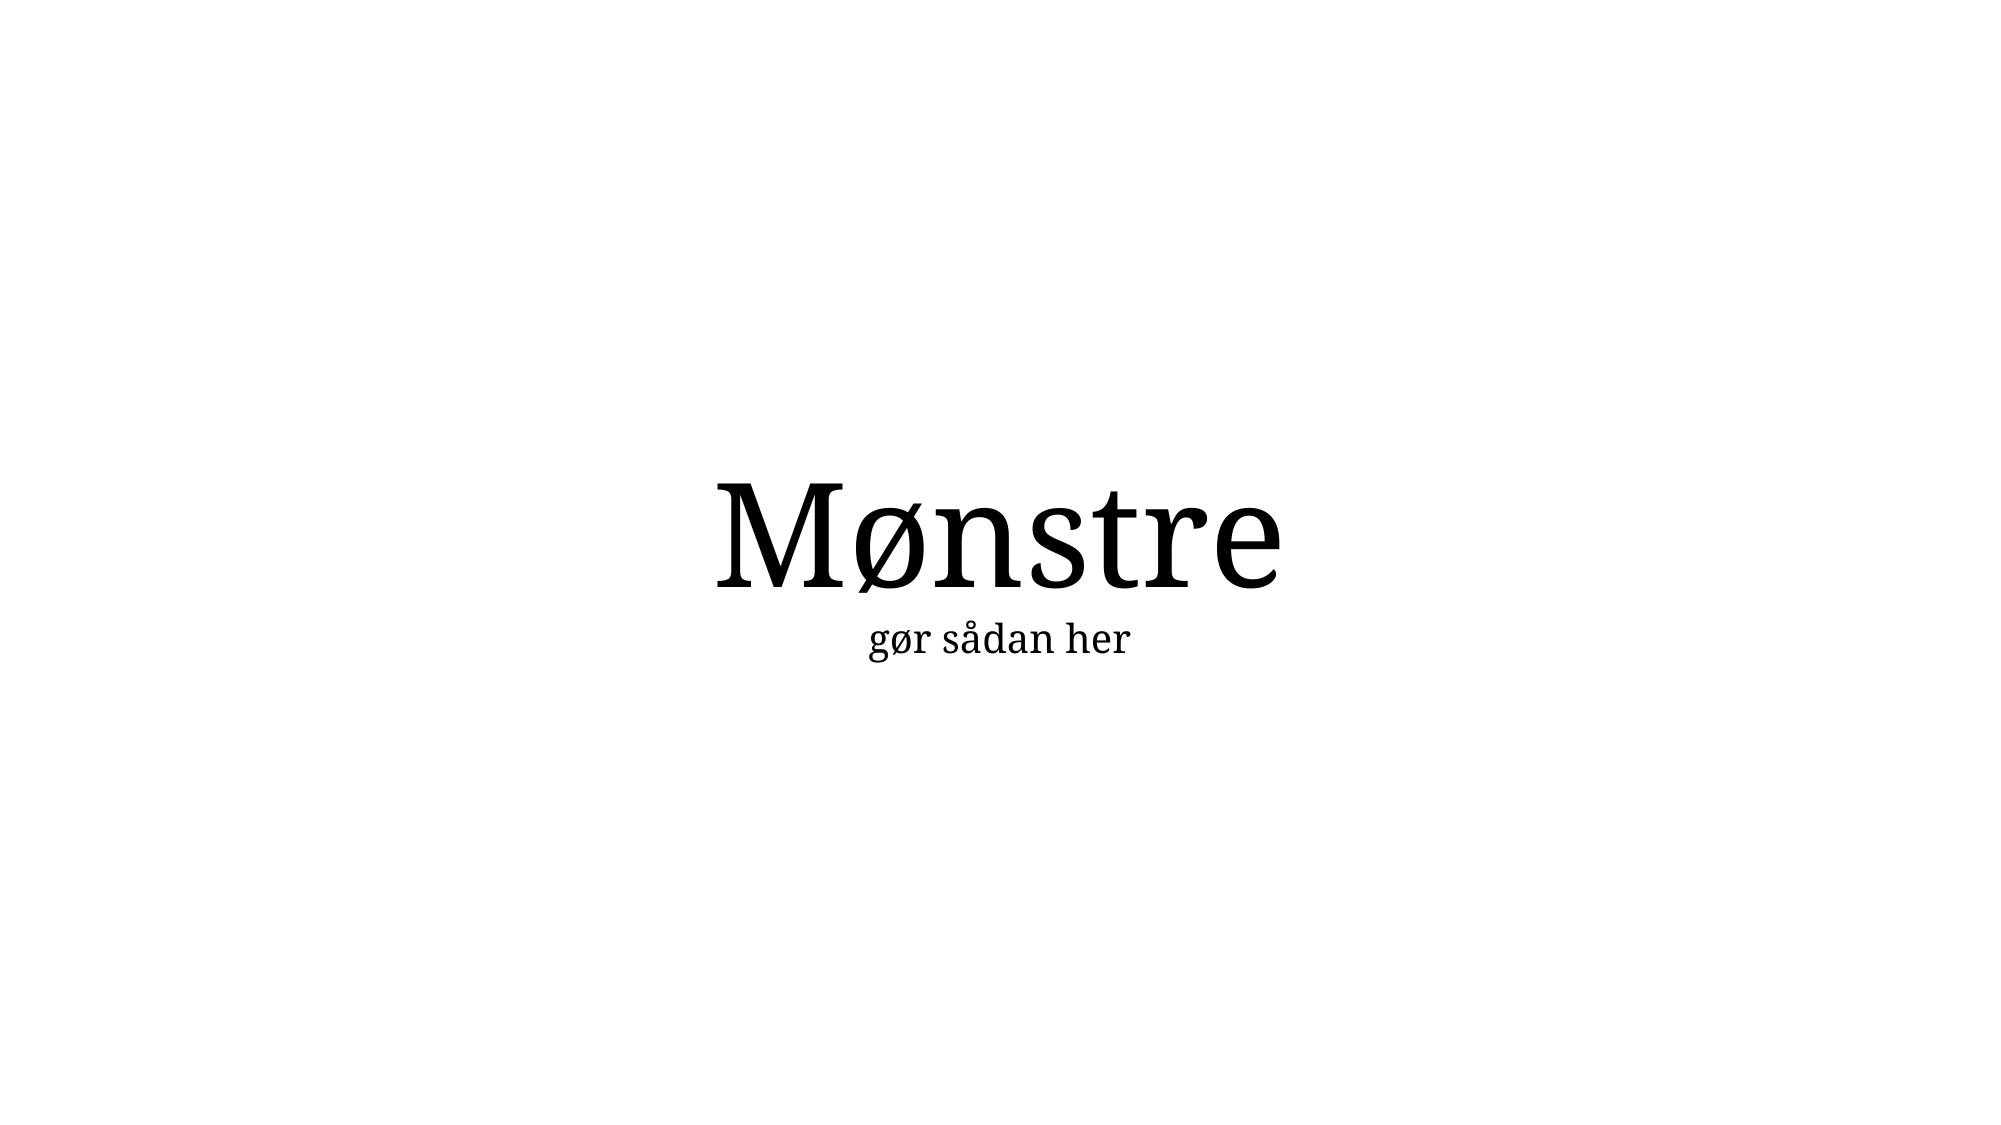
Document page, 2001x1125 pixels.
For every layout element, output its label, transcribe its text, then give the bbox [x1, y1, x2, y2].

title Mønstre gør sådan her [137, 453, 1863, 672]
